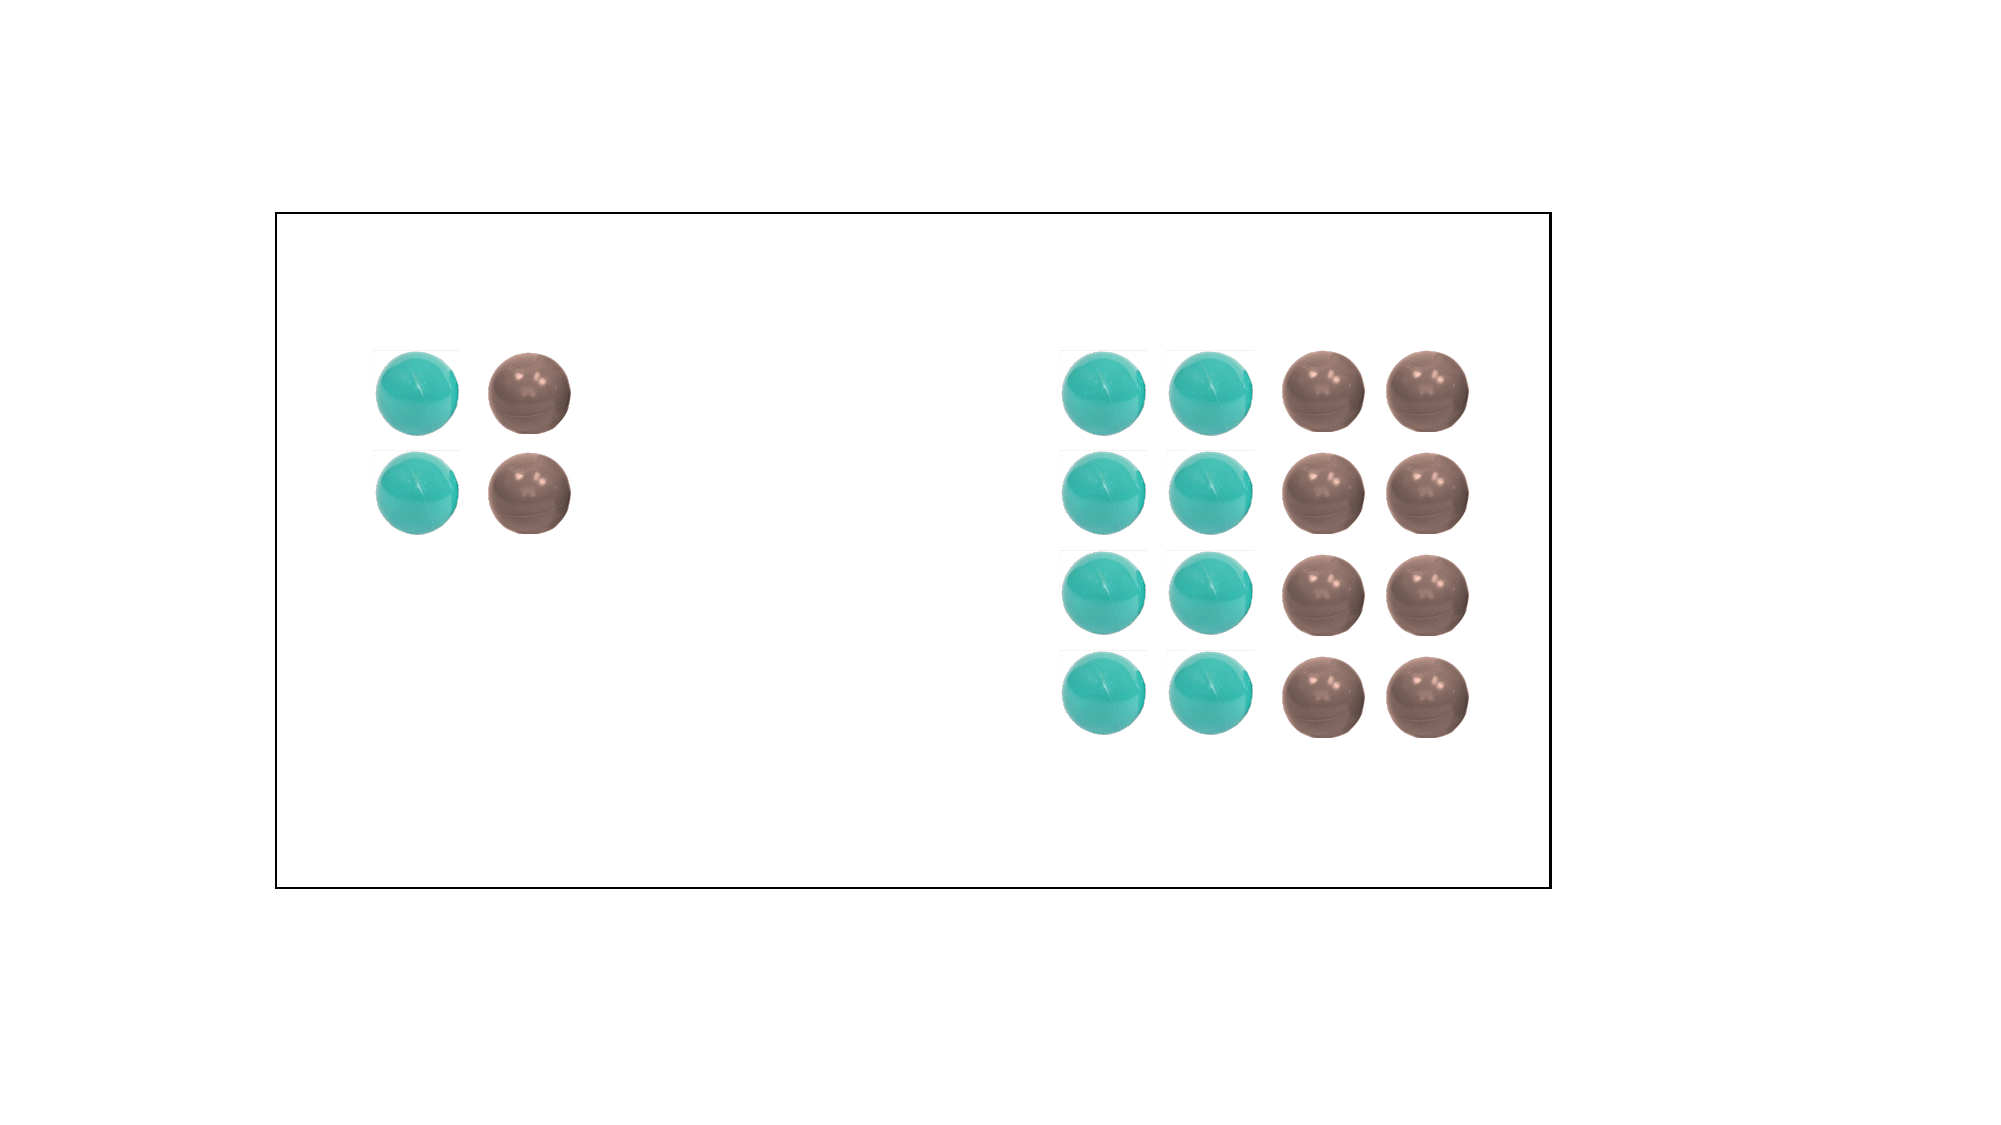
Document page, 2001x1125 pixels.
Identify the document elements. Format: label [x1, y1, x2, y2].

picture [1382, 554, 1469, 636]
picture [1166, 350, 1254, 437]
picture [1059, 550, 1147, 636]
picture [1278, 350, 1365, 432]
picture [1278, 452, 1365, 534]
picture [1278, 656, 1365, 738]
picture [1059, 350, 1147, 437]
picture [1166, 550, 1254, 636]
picture [1059, 450, 1147, 537]
text_box [275, 212, 1552, 889]
picture [373, 450, 460, 537]
picture [484, 352, 571, 435]
picture [373, 350, 460, 437]
picture [1382, 350, 1469, 432]
picture [1059, 650, 1147, 736]
picture [1278, 554, 1365, 636]
picture [1382, 452, 1469, 534]
picture [1166, 650, 1254, 736]
picture [1382, 656, 1469, 738]
picture [484, 452, 571, 534]
picture [1166, 450, 1254, 537]
